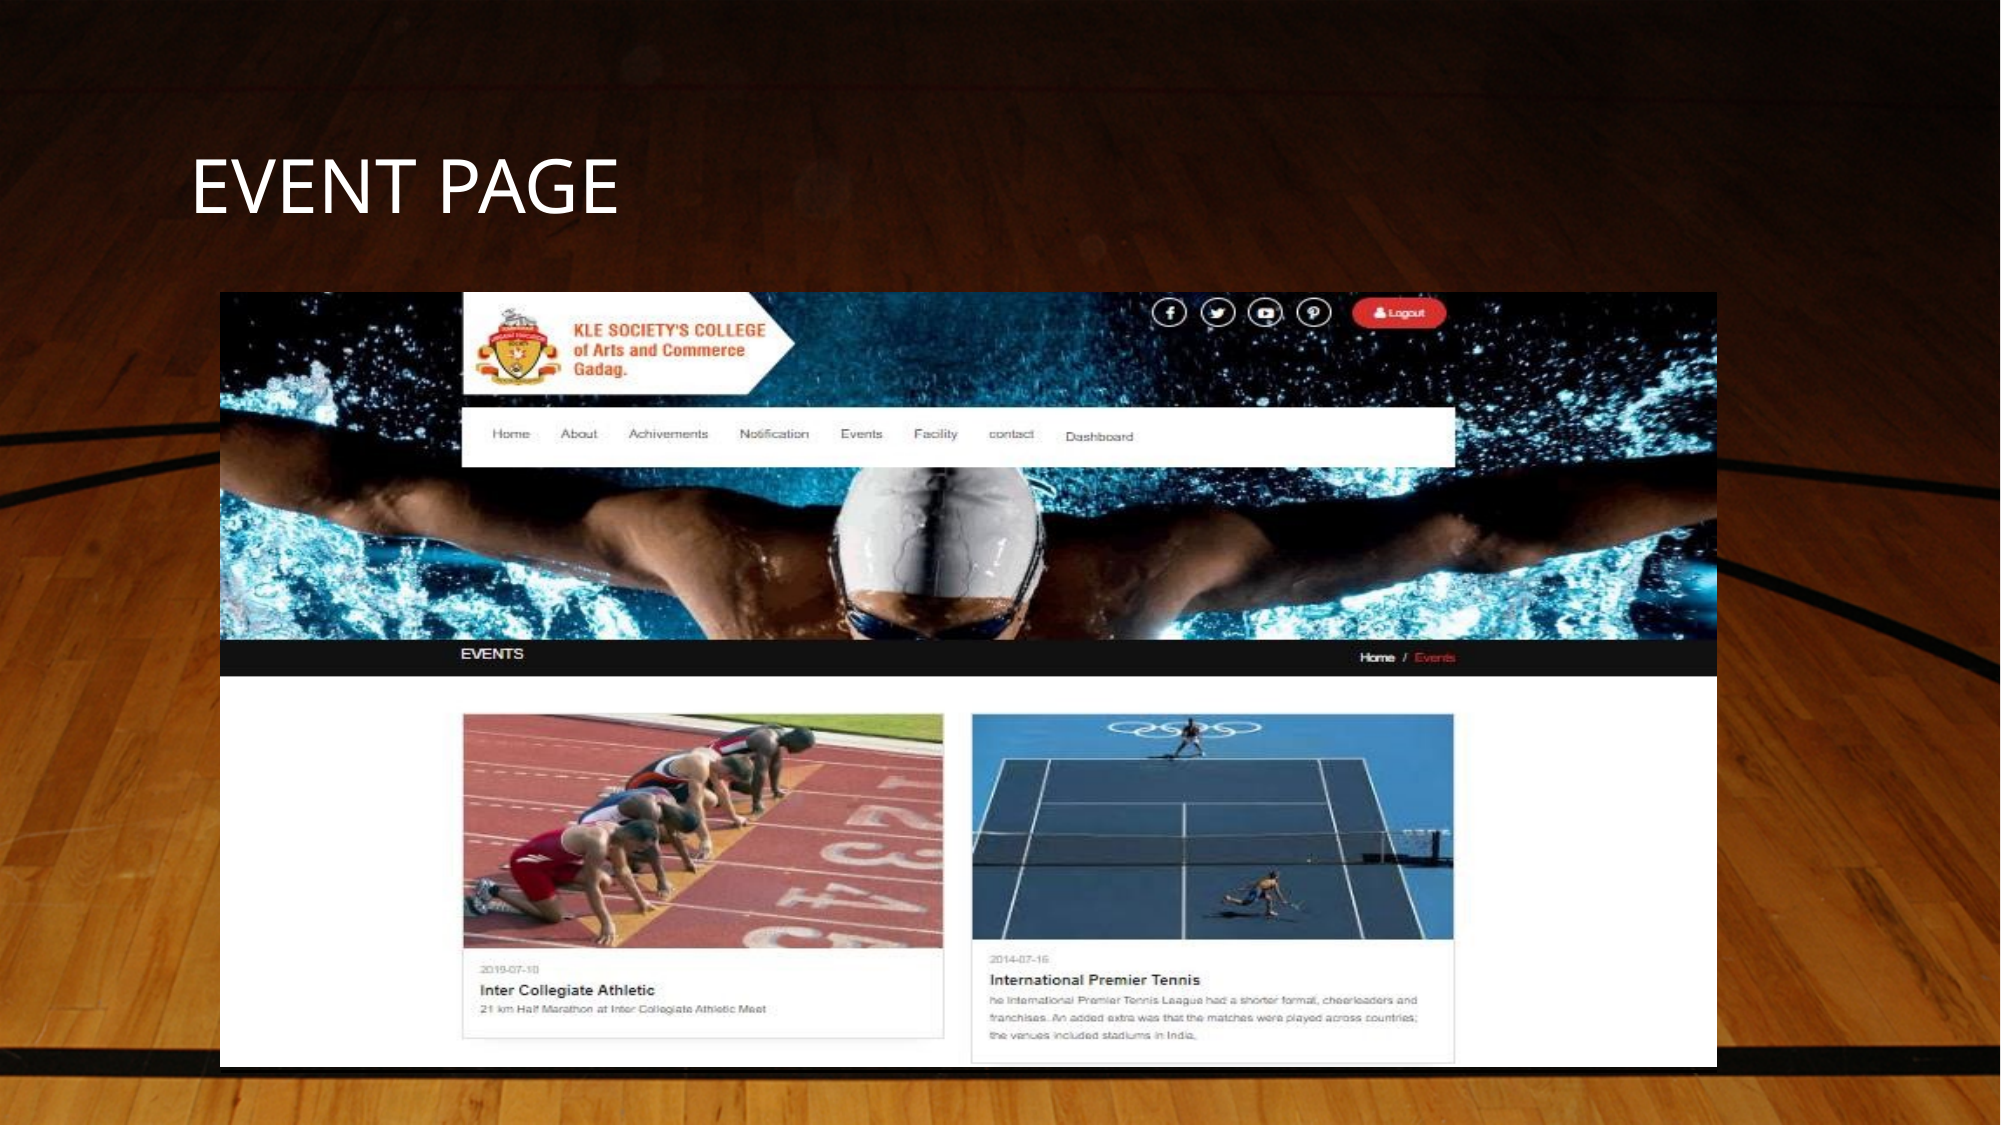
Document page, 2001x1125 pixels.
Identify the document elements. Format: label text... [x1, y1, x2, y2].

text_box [220, 225, 1733, 1125]
title EVENT PAGE [174, 50, 1825, 238]
picture [0, 0, 2001, 1125]
